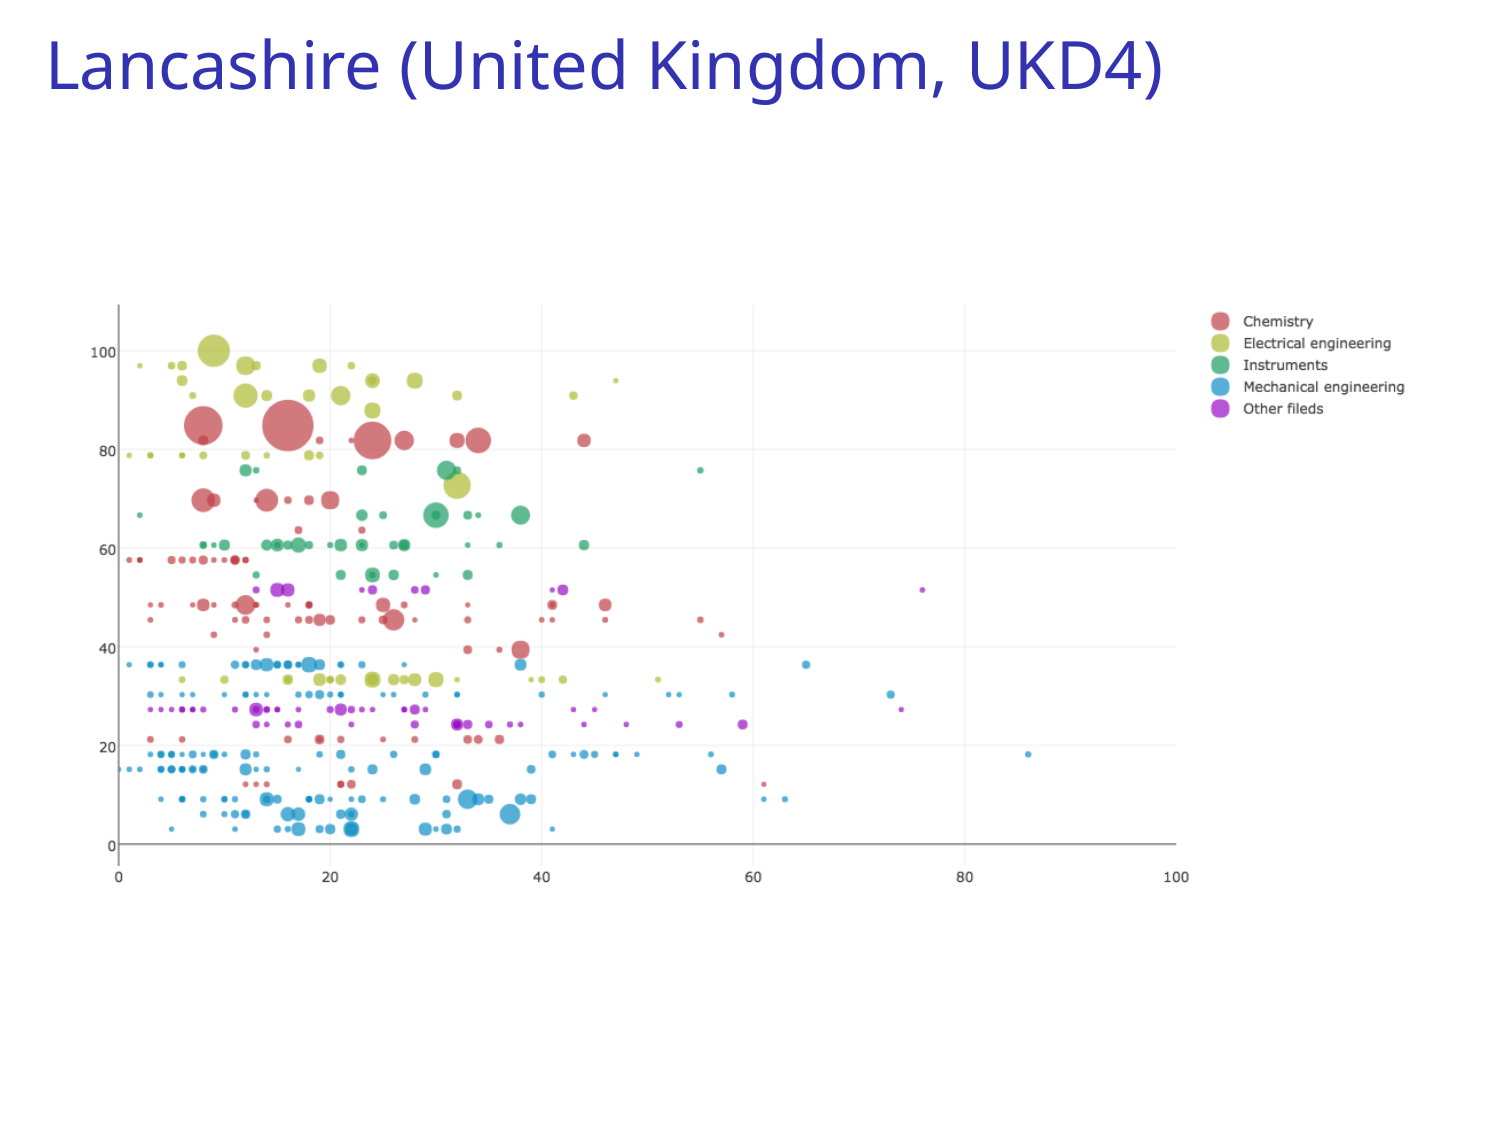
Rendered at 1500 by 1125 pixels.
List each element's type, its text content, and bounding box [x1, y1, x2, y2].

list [49, 276, 1426, 912]
title Lancashire (United Kingdom, UKD4) [0, 0, 1463, 126]
